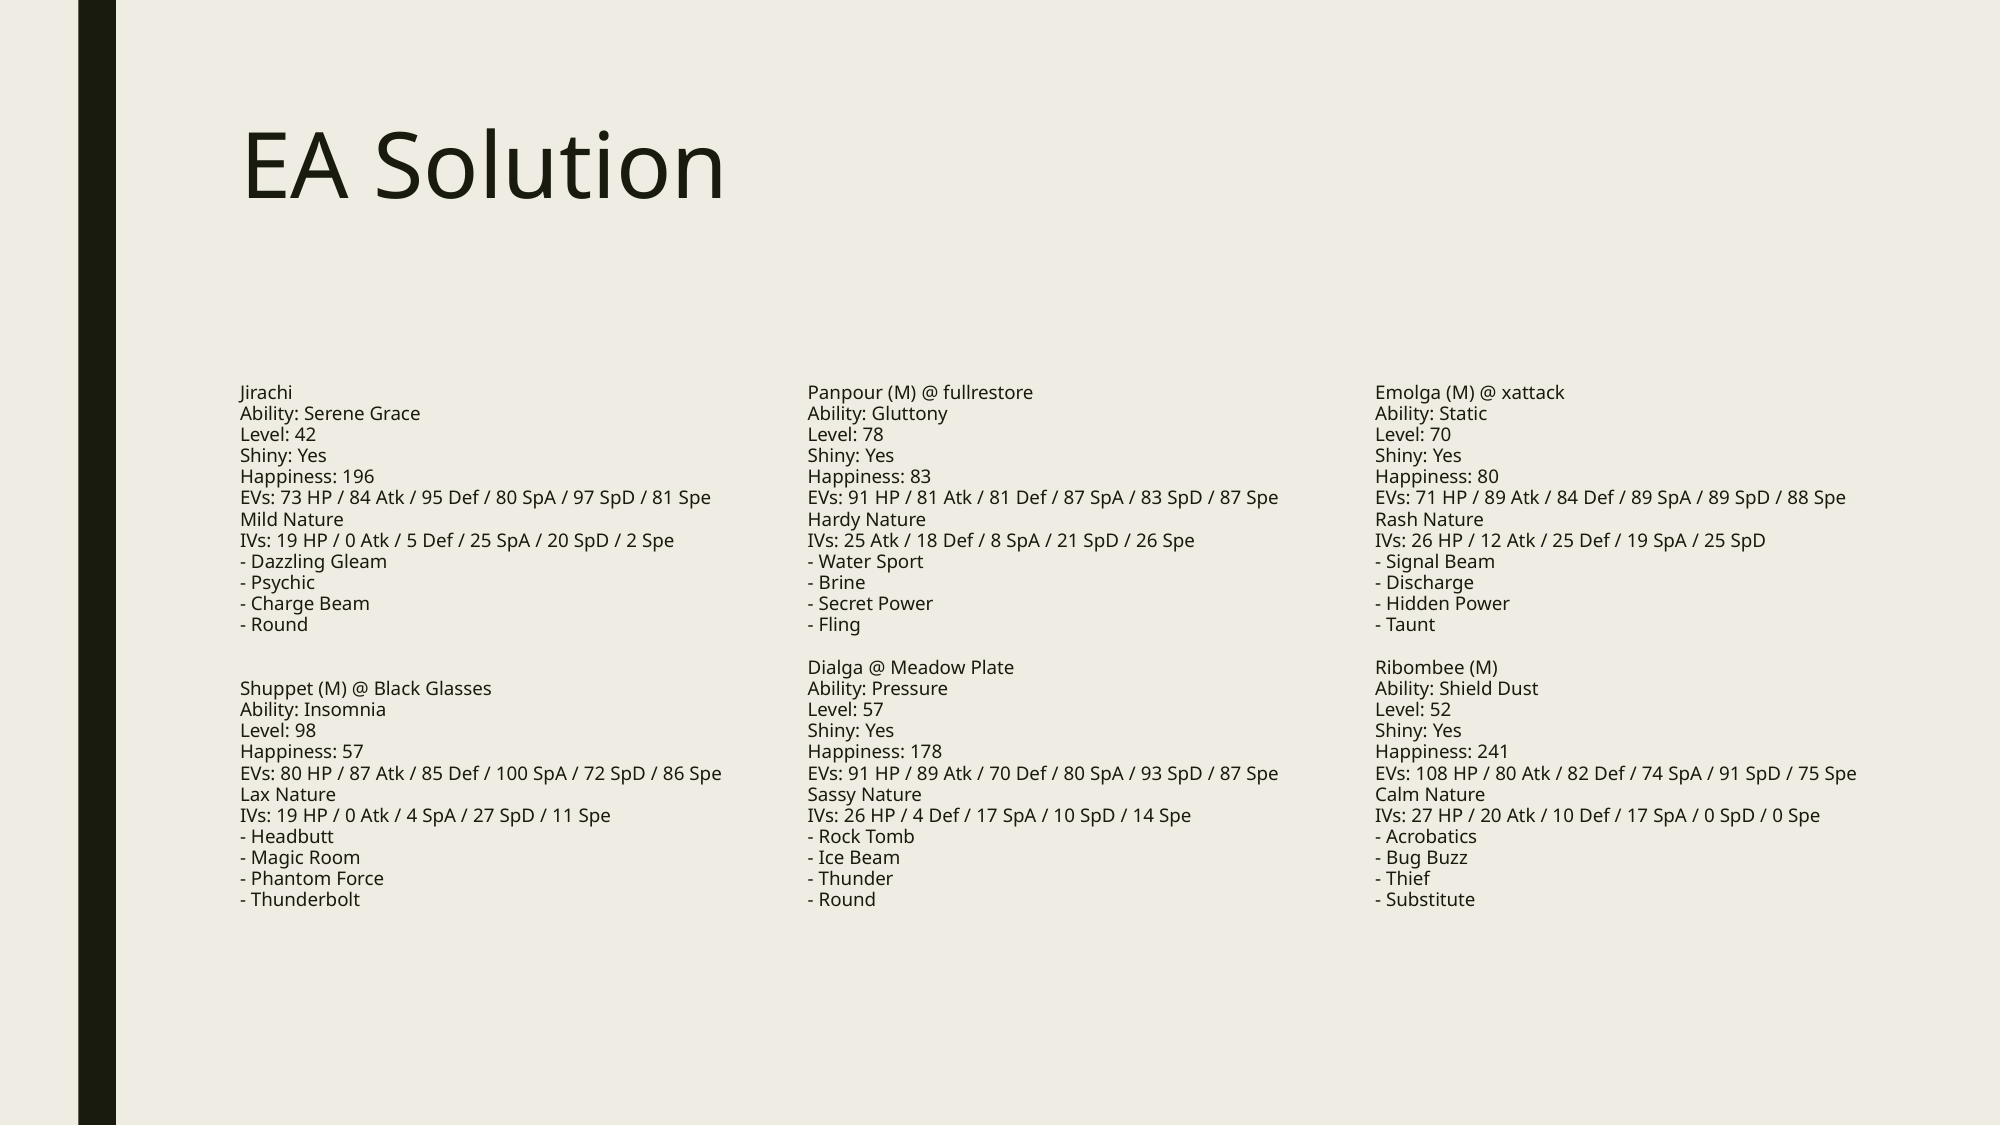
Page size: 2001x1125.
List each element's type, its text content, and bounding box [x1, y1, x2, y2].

title EA Solution [225, 112, 1800, 357]
list Jirachi Ability: Serene Grace Level: 42 Shiny: Yes Happiness: 196 EVs: 73 HP / 84 Atk / 95 Def / 80 SpA / 97 SpD / 81 Spe Mild Nature IVs: 19 HP / 0 Atk / 5 Def / 25 SpA / 20 SpD / 2 Spe - Dazzling Gleam - Psychic - Charge Beam - Round Shuppet (M) @ Black Glasses Ability: Insomnia Level: 98 Happiness: 57 EVs: 80 HP / 87 Atk / 85 Def / 100 SpA / 72 SpD / 86 Spe Lax Nature IVs: 19 HP / 0 Atk / 4 SpA / 27 SpD / 11 Spe - Headbutt - Magic Room - Phantom Force - Thunderbolt Panpour (M) @ fullrestore Ability: Gluttony Level: 78 Shiny: Yes Happiness: 83 EVs: 91 HP / 81 Atk / 81 Def / 87 SpA / 83 SpD / 87 Spe Hardy Nature IVs: 25 Atk / 18 Def / 8 SpA / 21 SpD / 26 Spe - Water Sport - Brine - Secret Power - Fling Dialga @ Meadow Plate Ability: Pressure Level: 57 Shiny: Yes Happiness: 178 EVs: 91 HP / 89 Atk / 70 Def / 80 SpA / 93 SpD / 87 Spe Sassy Nature IVs: 26 HP / 4 Def / 17 SpA / 10 SpD / 14 Spe - Rock Tomb - Ice Beam - Thunder - Round Emolga (M) @ xattack Ability: Static Level: 70 Shiny: Yes Happiness: 80 EVs: 71 HP / 89 Atk / 84 Def / 89 SpA / 89 SpD / 88 Spe Rash Nature IVs: 26 HP / 12 Atk / 25 Def / 19 SpA / 25 SpD - Signal Beam - Discharge - Hidden Power - Taunt Ribombee (M) Ability: Shield Dust Level: 52 Shiny: Yes Happiness: 241 EVs: 108 HP / 80 Atk / 82 Def / 74 SpA / 91 SpD / 75 Spe Calm Nature IVs: 27 HP / 20 Atk / 10 Def / 17 SpA / 0 SpD / 0 Spe - Acrobatics - Bug Buzz - Thief - Substitute [225, 375, 1958, 943]
